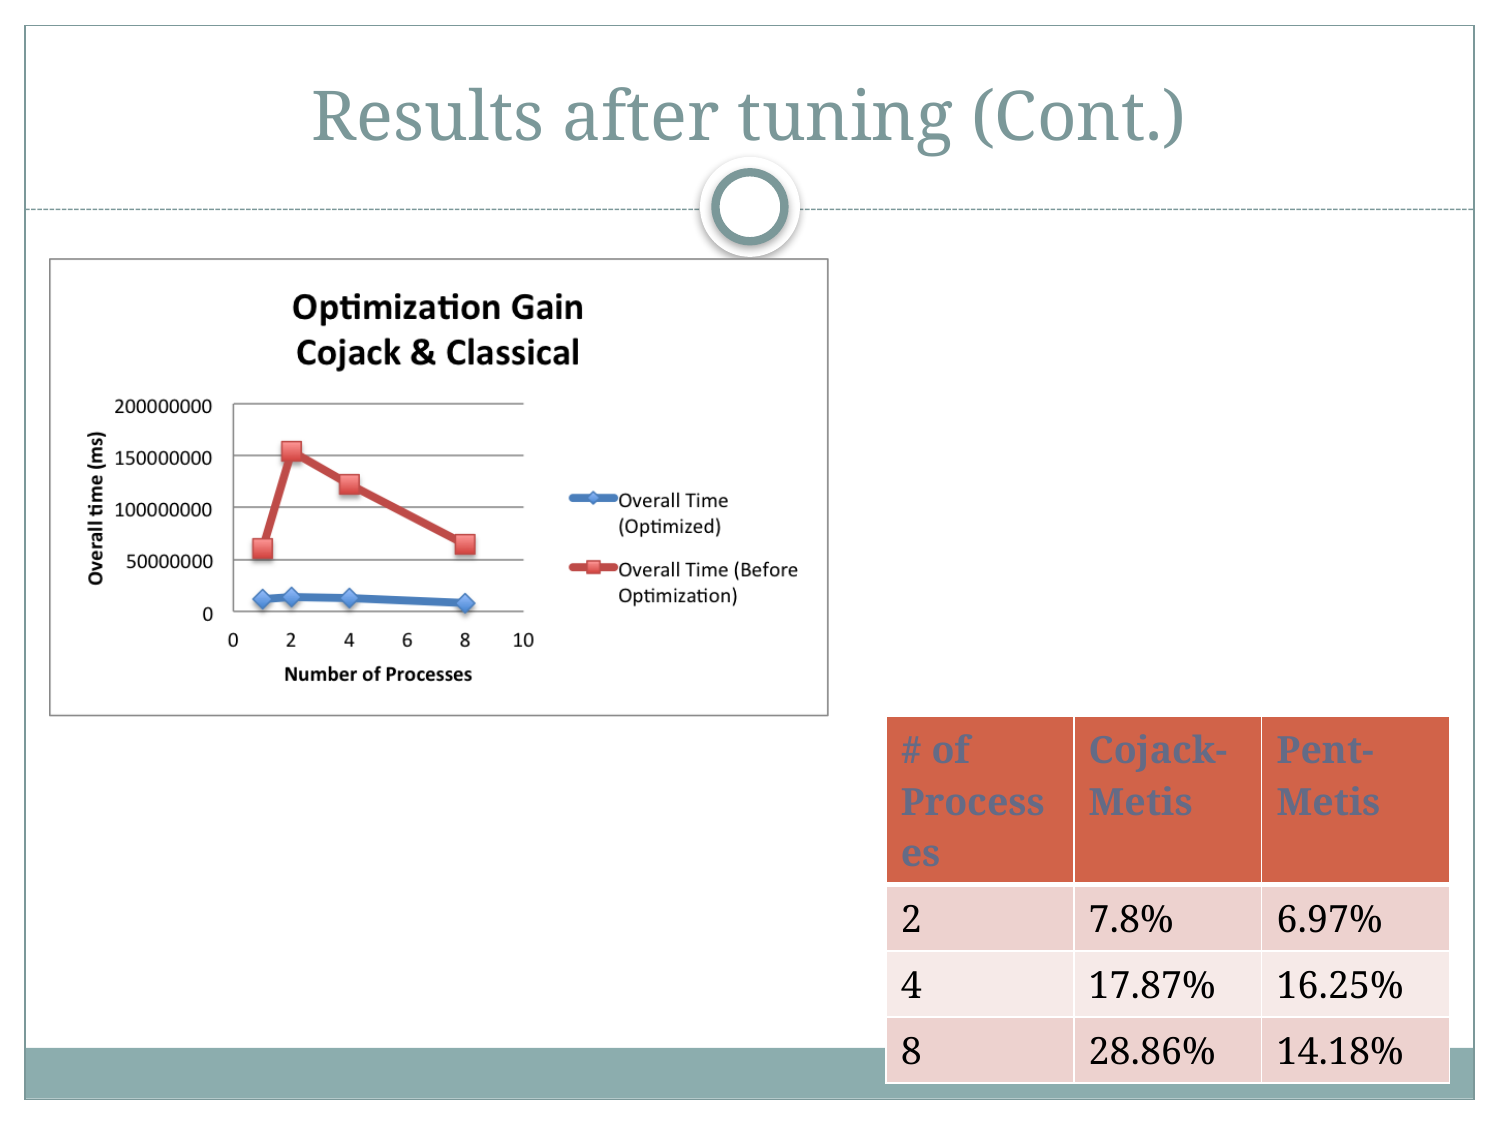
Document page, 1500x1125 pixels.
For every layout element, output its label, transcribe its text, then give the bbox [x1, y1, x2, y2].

table_cell 17.87% [1075, 952, 1261, 1016]
table_header Cojack-Metis [1075, 717, 1261, 882]
table_cell 7.8% [1075, 887, 1261, 950]
table_cell 4 [887, 952, 1073, 1016]
table_cell 14.18% [1262, 1018, 1449, 1082]
table_cell 8 [887, 1018, 1073, 1082]
table_header # of Processes [887, 717, 1073, 882]
table_cell 2 [887, 887, 1073, 950]
table_cell 16.25% [1262, 952, 1449, 1016]
table_cell 6.97% [1262, 887, 1449, 950]
table_cell 28.86% [1075, 1018, 1261, 1082]
picture [49, 258, 829, 717]
title Results after tuning (Cont.) [49, 37, 1450, 162]
table_header Pent-Metis [1262, 717, 1449, 882]
